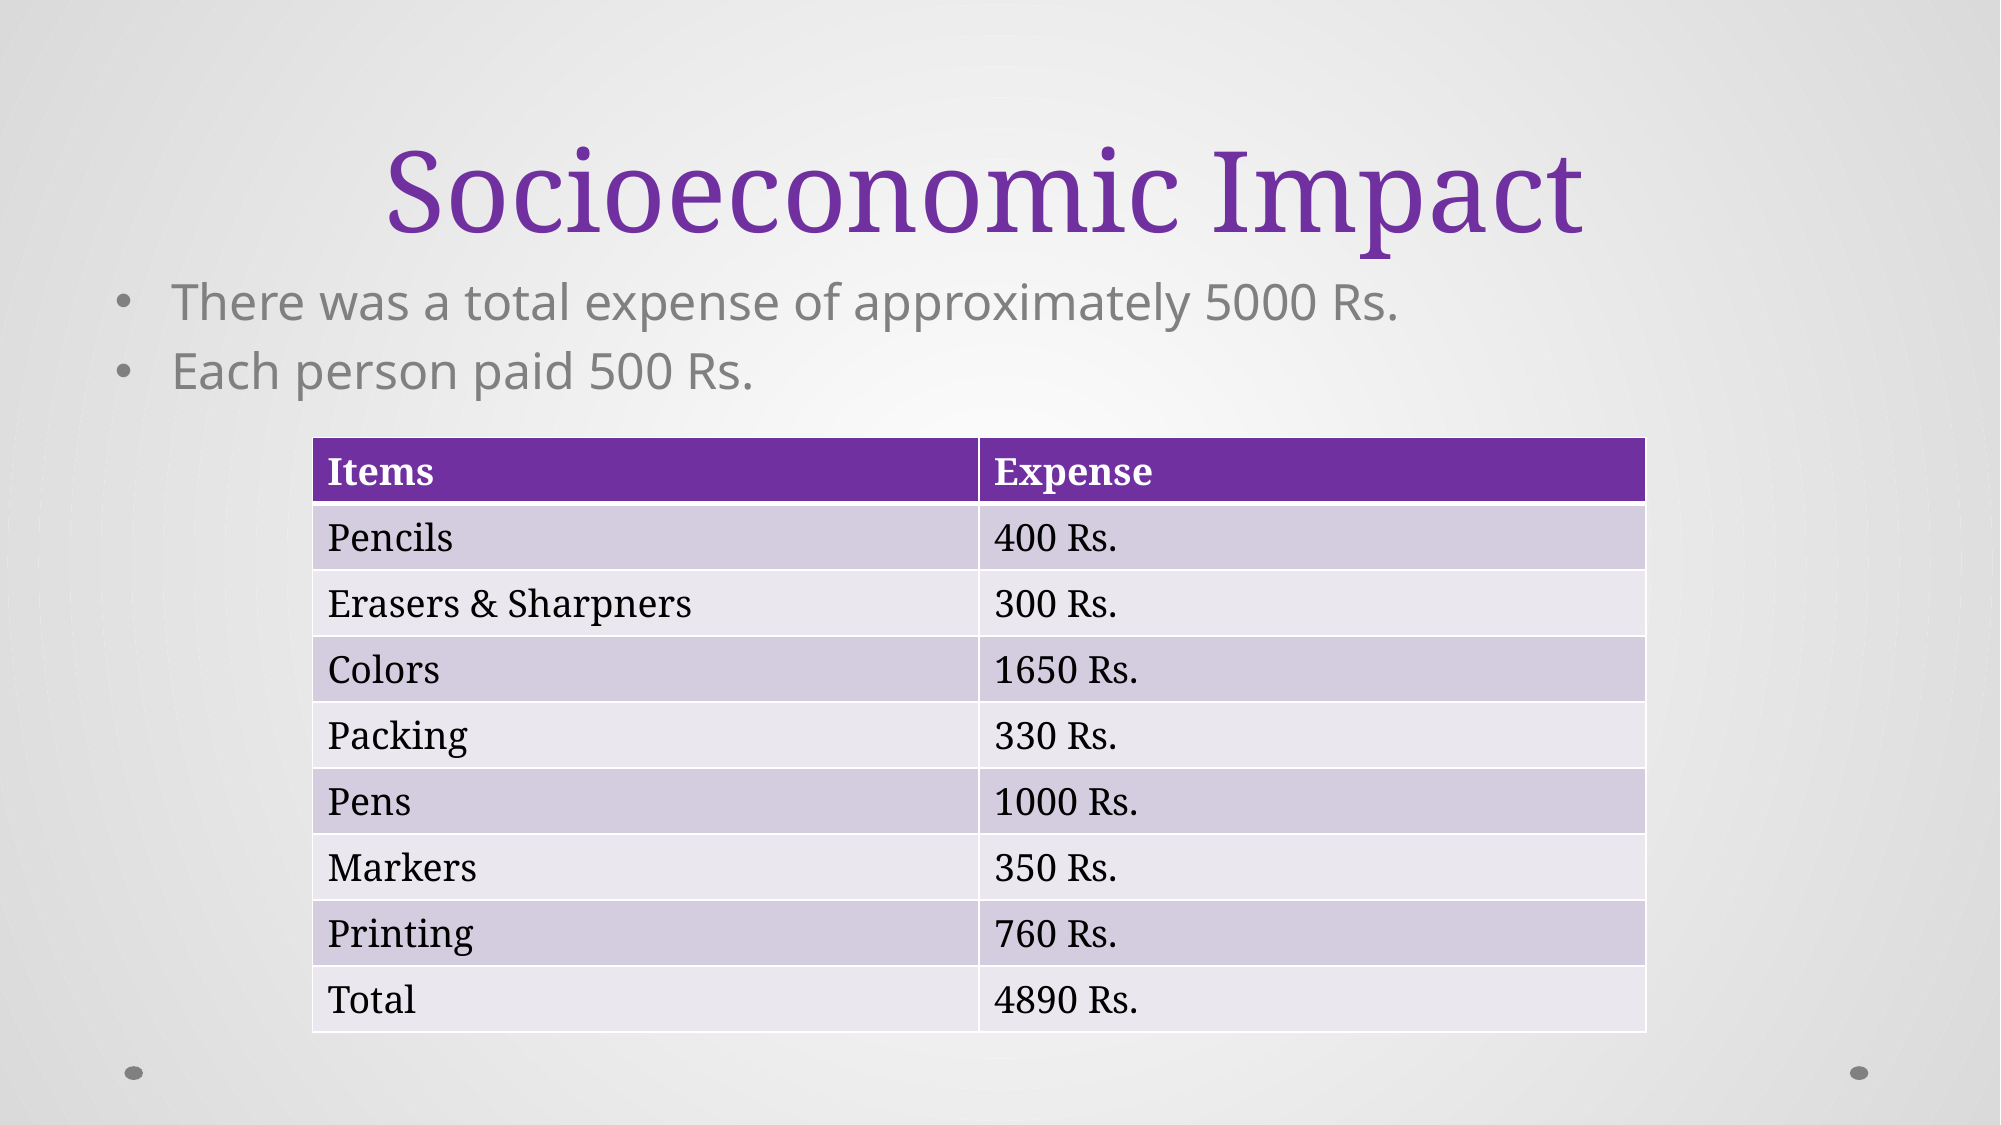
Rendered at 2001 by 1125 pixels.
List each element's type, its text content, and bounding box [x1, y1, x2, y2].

title Socioeconomic Impact [99, 0, 1900, 262]
table_cell Total [313, 967, 978, 1031]
table_cell 760 Rs. [980, 901, 1645, 965]
table_cell Pens [313, 769, 978, 833]
list There was a total expense of approximately 5000 Rs. Each person paid 500 Rs. [99, 262, 1900, 1005]
table_cell Pencils [313, 506, 978, 569]
table_cell Colors [313, 637, 978, 701]
table_cell 300 Rs. [980, 571, 1645, 635]
table_header Expense [980, 438, 1645, 501]
table_cell Packing [313, 703, 978, 767]
table_cell 400 Rs. [980, 506, 1645, 569]
table_header Items [313, 438, 978, 501]
table_cell 1000 Rs. [980, 769, 1645, 833]
table_cell Markers [313, 835, 978, 899]
table_cell 350 Rs. [980, 835, 1645, 899]
table_cell 330 Rs. [980, 703, 1645, 767]
table_cell Erasers & Sharpners [313, 571, 978, 635]
table_cell Printing [313, 901, 978, 965]
table_cell 1650 Rs. [980, 637, 1645, 701]
table_cell 4890 Rs. [980, 967, 1645, 1031]
